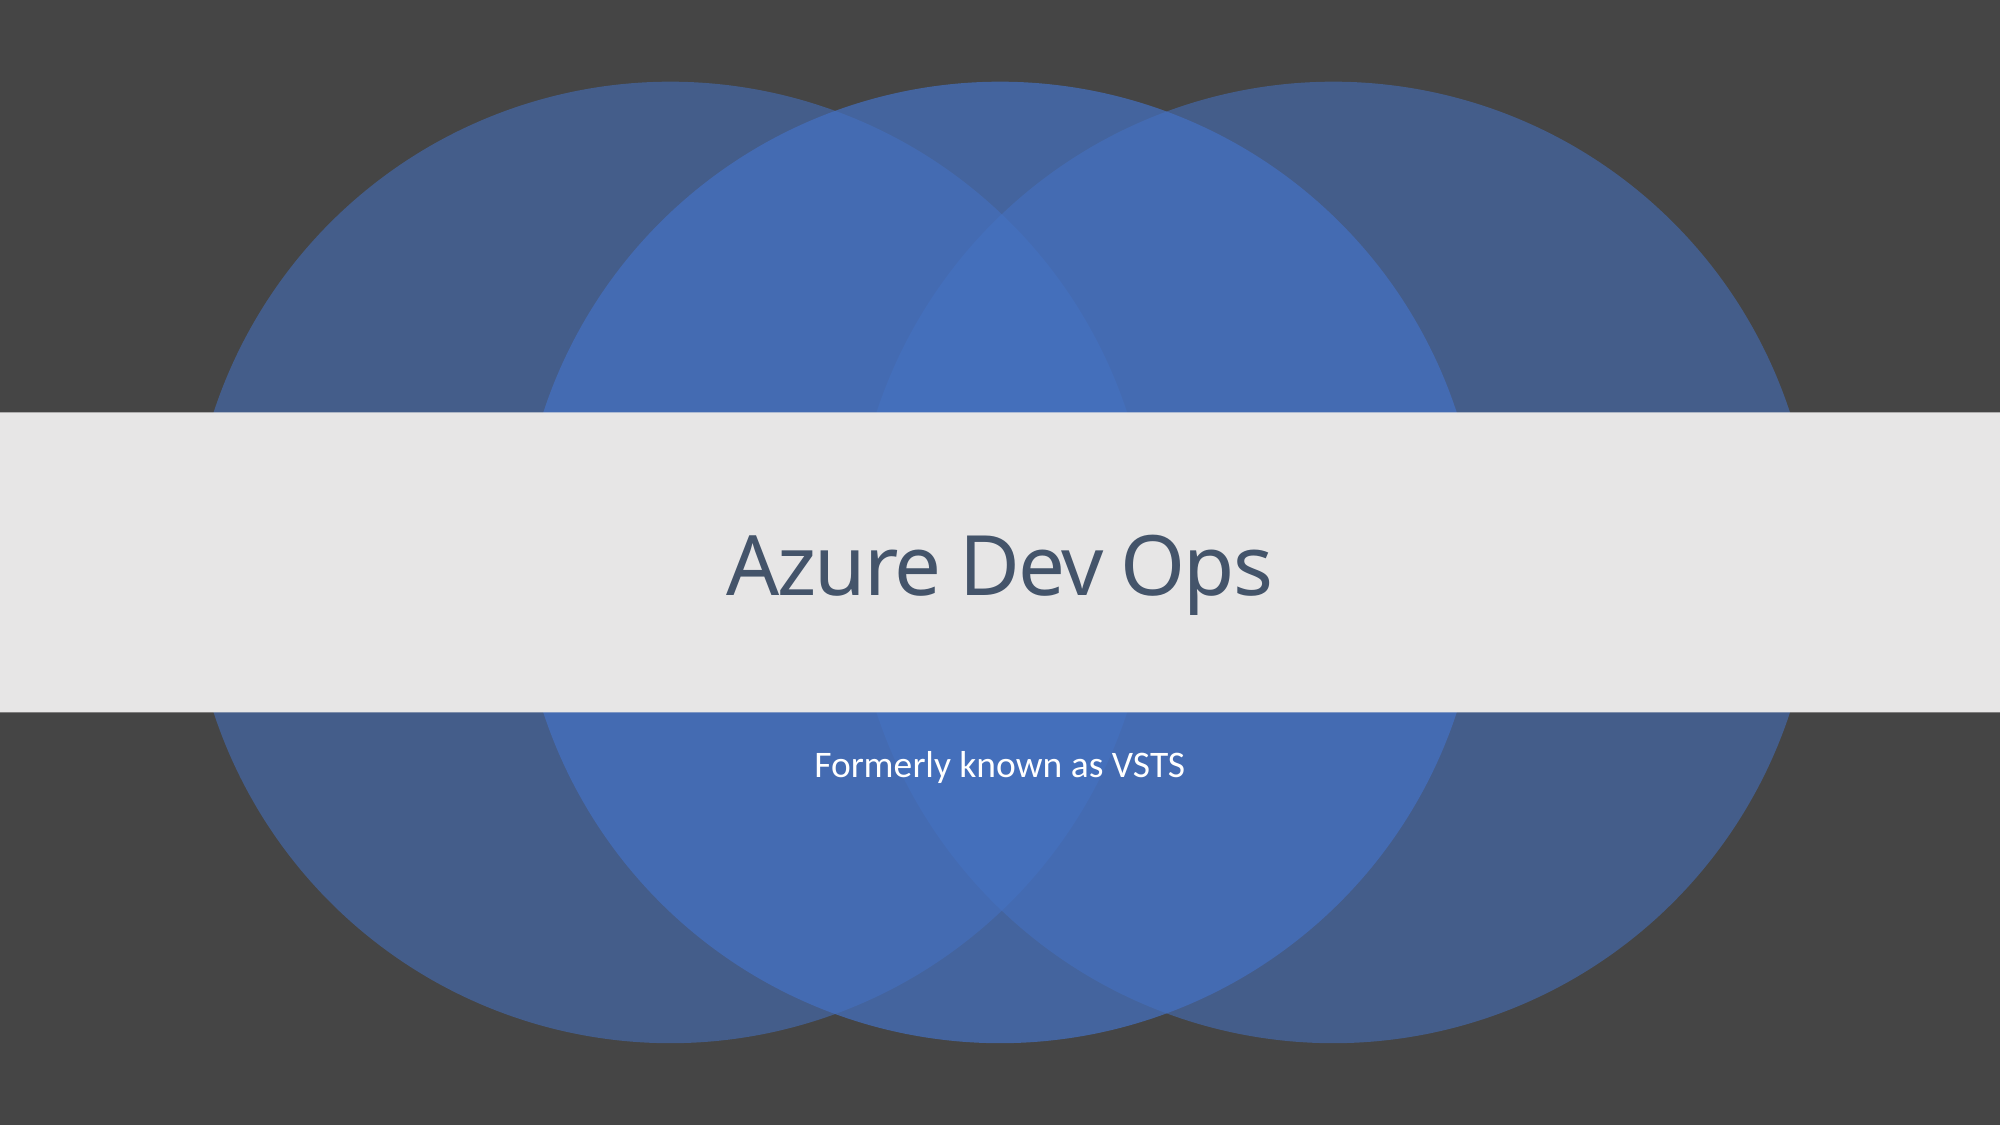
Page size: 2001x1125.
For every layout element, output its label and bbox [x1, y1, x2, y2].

text_box [189, 81, 1814, 1044]
text_box [1814, 411, 2000, 713]
text_box [0, 411, 189, 713]
